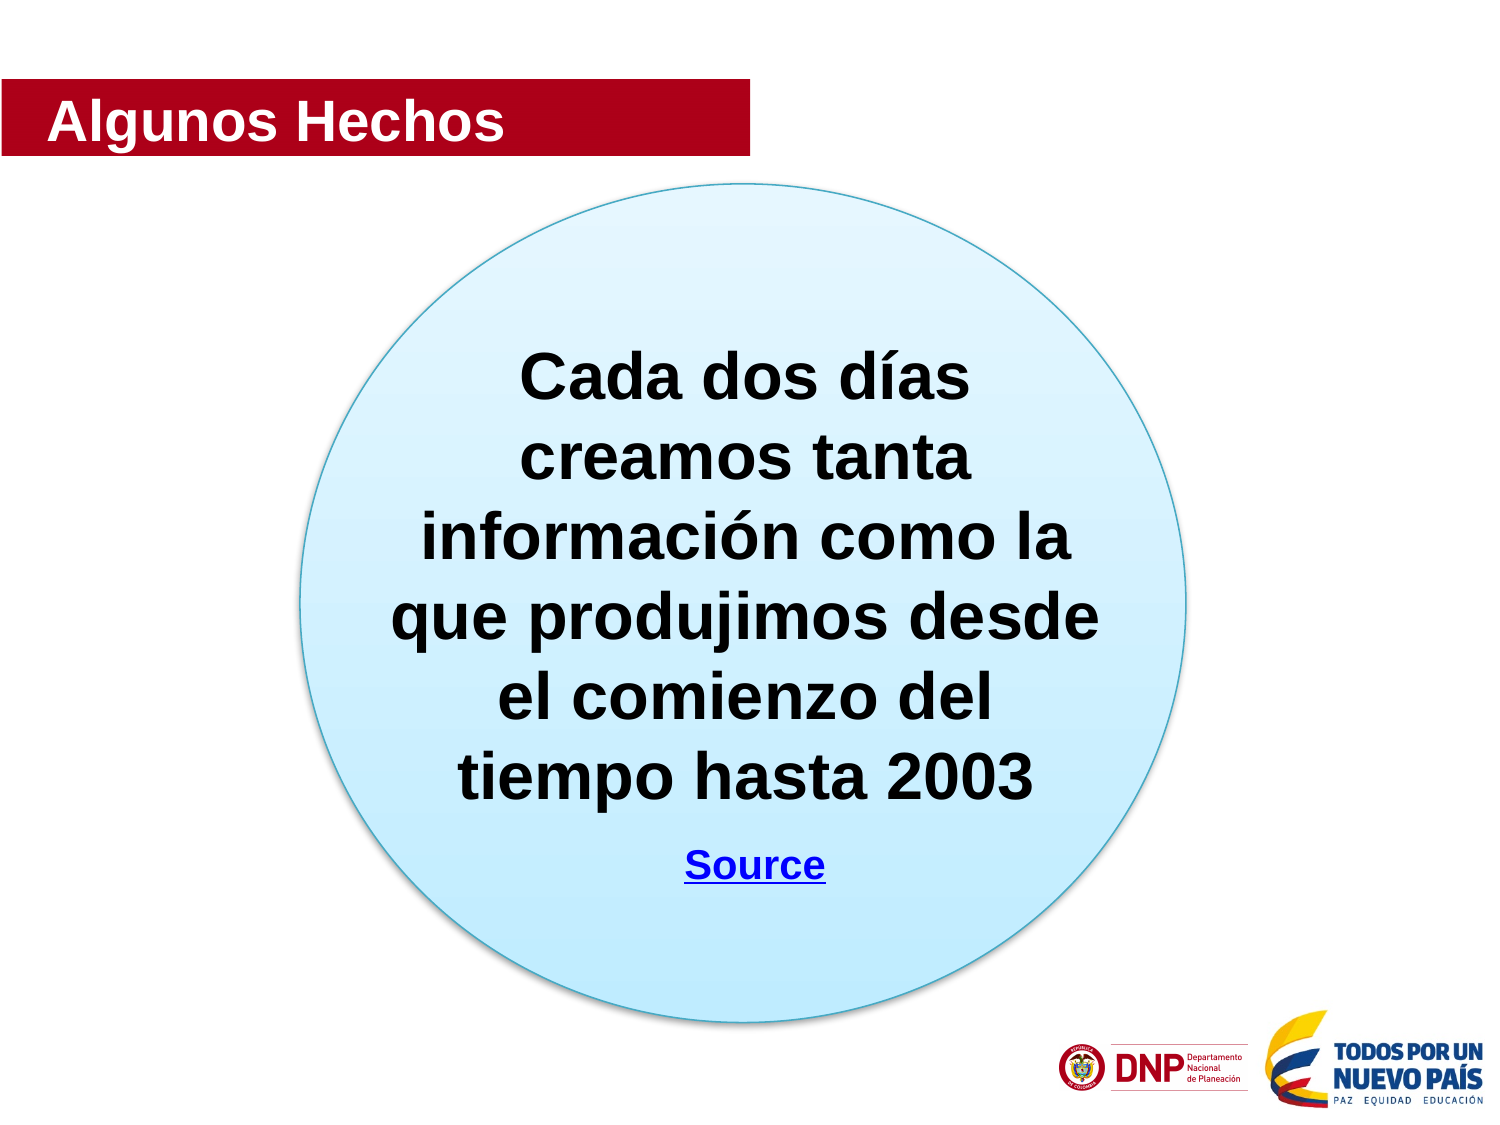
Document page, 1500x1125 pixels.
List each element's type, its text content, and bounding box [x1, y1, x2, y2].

text_box Cada dos días creamos tanta información como la que produjimos desde el comienzo del tiempo hasta 2003 Source [370, 325, 1121, 901]
text_box [429, 901, 1056, 1024]
text_box [410, 183, 1076, 325]
text_box [1121, 383, 1187, 824]
text_box [299, 375, 370, 831]
picture [1, 79, 751, 156]
picture [1059, 999, 1495, 1124]
